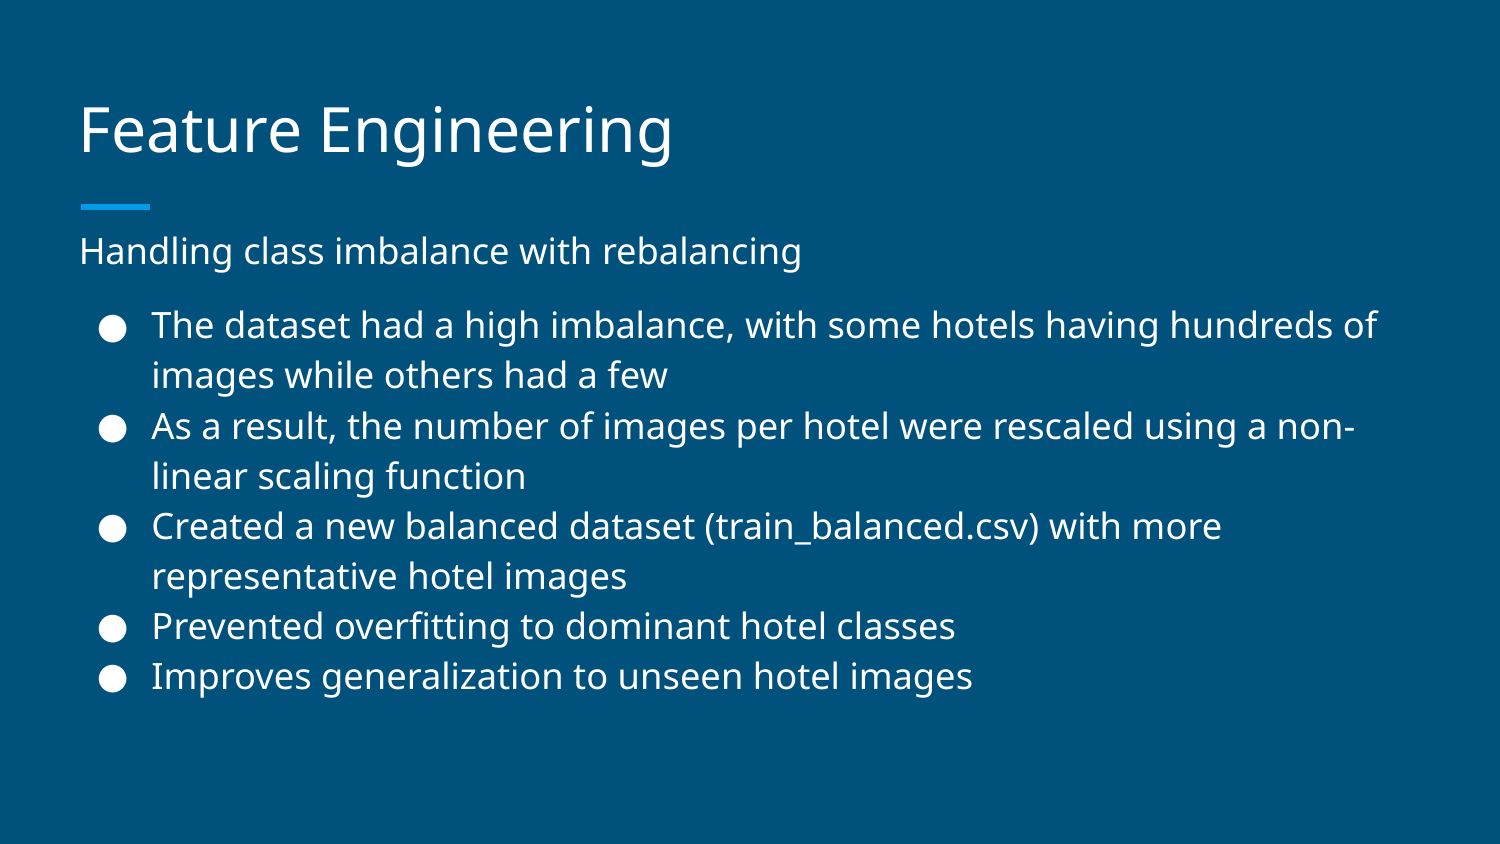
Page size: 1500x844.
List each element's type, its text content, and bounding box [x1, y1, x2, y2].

list Handling class imbalance with rebalancing The dataset had a high imbalance, with some hotels having hundreds of images while others had a few As a result, the number of images per hotel were rescaled using a non-linear scaling function Created a new balanced dataset (train_balanced.csv) with more representative hotel images Prevented overfitting to dominant hotel classes Improves generalization to unseen hotel images [63, 206, 1437, 712]
title Feature Engineering [63, 75, 1437, 188]
